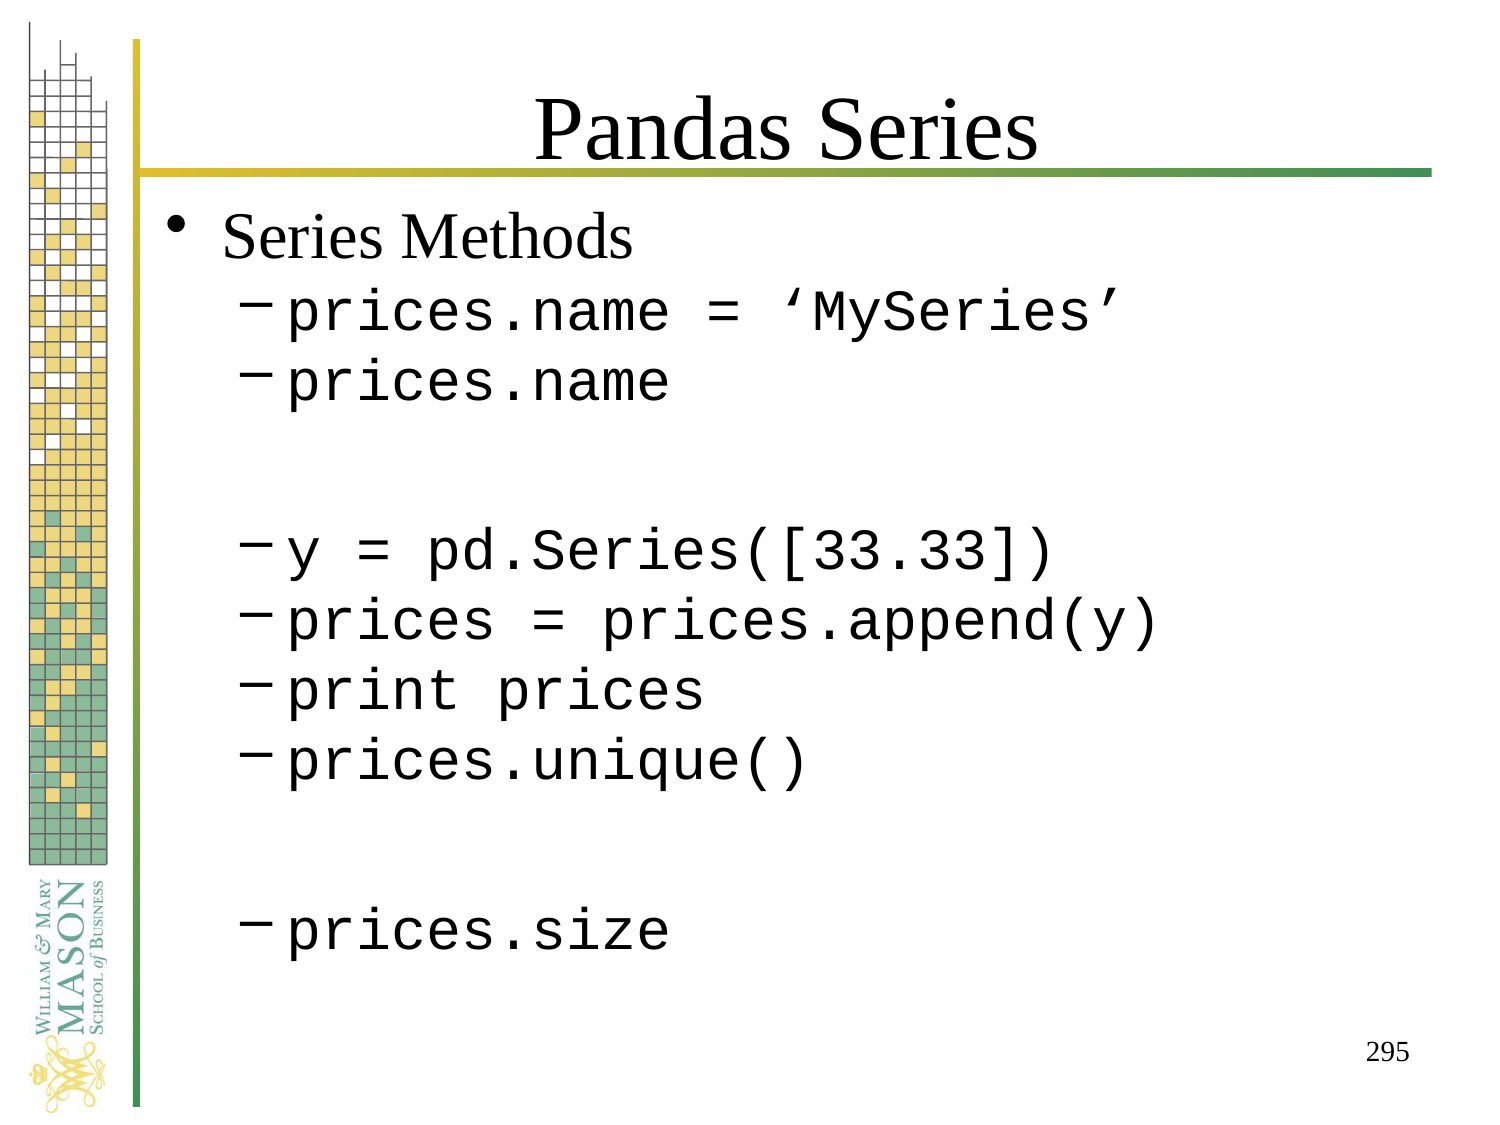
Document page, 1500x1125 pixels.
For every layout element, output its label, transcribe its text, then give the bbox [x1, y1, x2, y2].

title Naming Variables [29, 879, 107, 1113]
slide_number 295 [1048, 1024, 1426, 1103]
list Series Methods prices.name = ‘MySeries’ prices.name y = pd.Series([33.33]) prices = prices.append(y) print prices prices.unique() prices.size [150, 184, 1458, 1001]
title Pandas Series [150, 45, 1425, 184]
